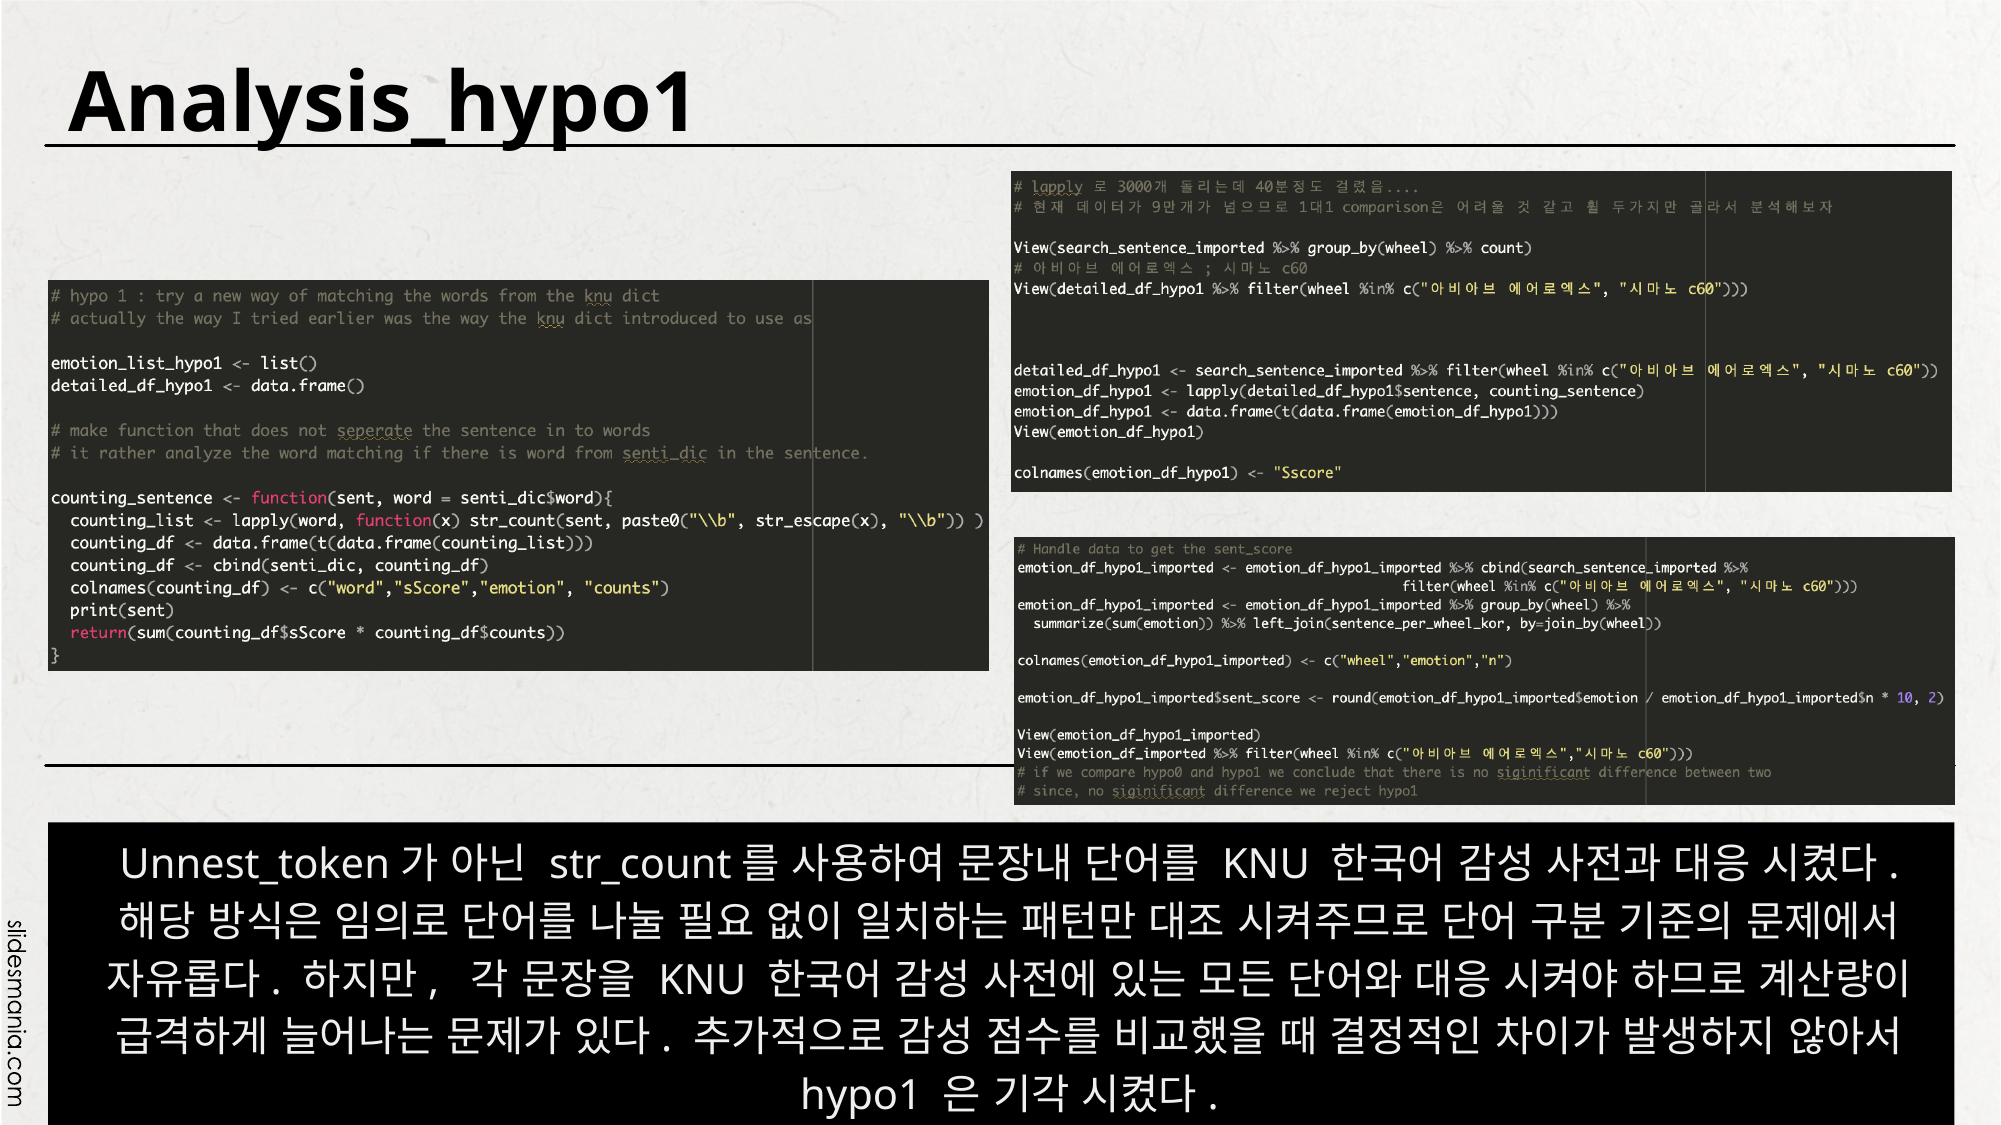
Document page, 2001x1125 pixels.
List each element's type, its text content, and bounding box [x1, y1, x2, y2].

picture [1011, 171, 1953, 492]
list Unnest_token가 아닌 str_count를 사용하여 문장내 단어를 KNU 한국어 감성 사전과 대응 시켰다. 해당 방식은 임의로 단어를 나눌 필요 없이 일치하는 패턴만 대조 시켜주므로 단어 구분 기준의 문제에서 자유롭다. 하지만, 각 문장을 KNU 한국어 감성 사전에 있는 모든 단어와 대응 시켜야 하므로 계산량이 급격하게 늘어나는 문제가 있다. 추가적으로 감성 점수를 비교했을 때 결정적인 차이가 발생하지 않아서 hypo1 은 기각 시켰다. [48, 822, 1955, 1125]
picture [1013, 537, 1955, 805]
subtitle Analysis_hypo1 [48, 51, 922, 146]
picture [47, 279, 989, 672]
